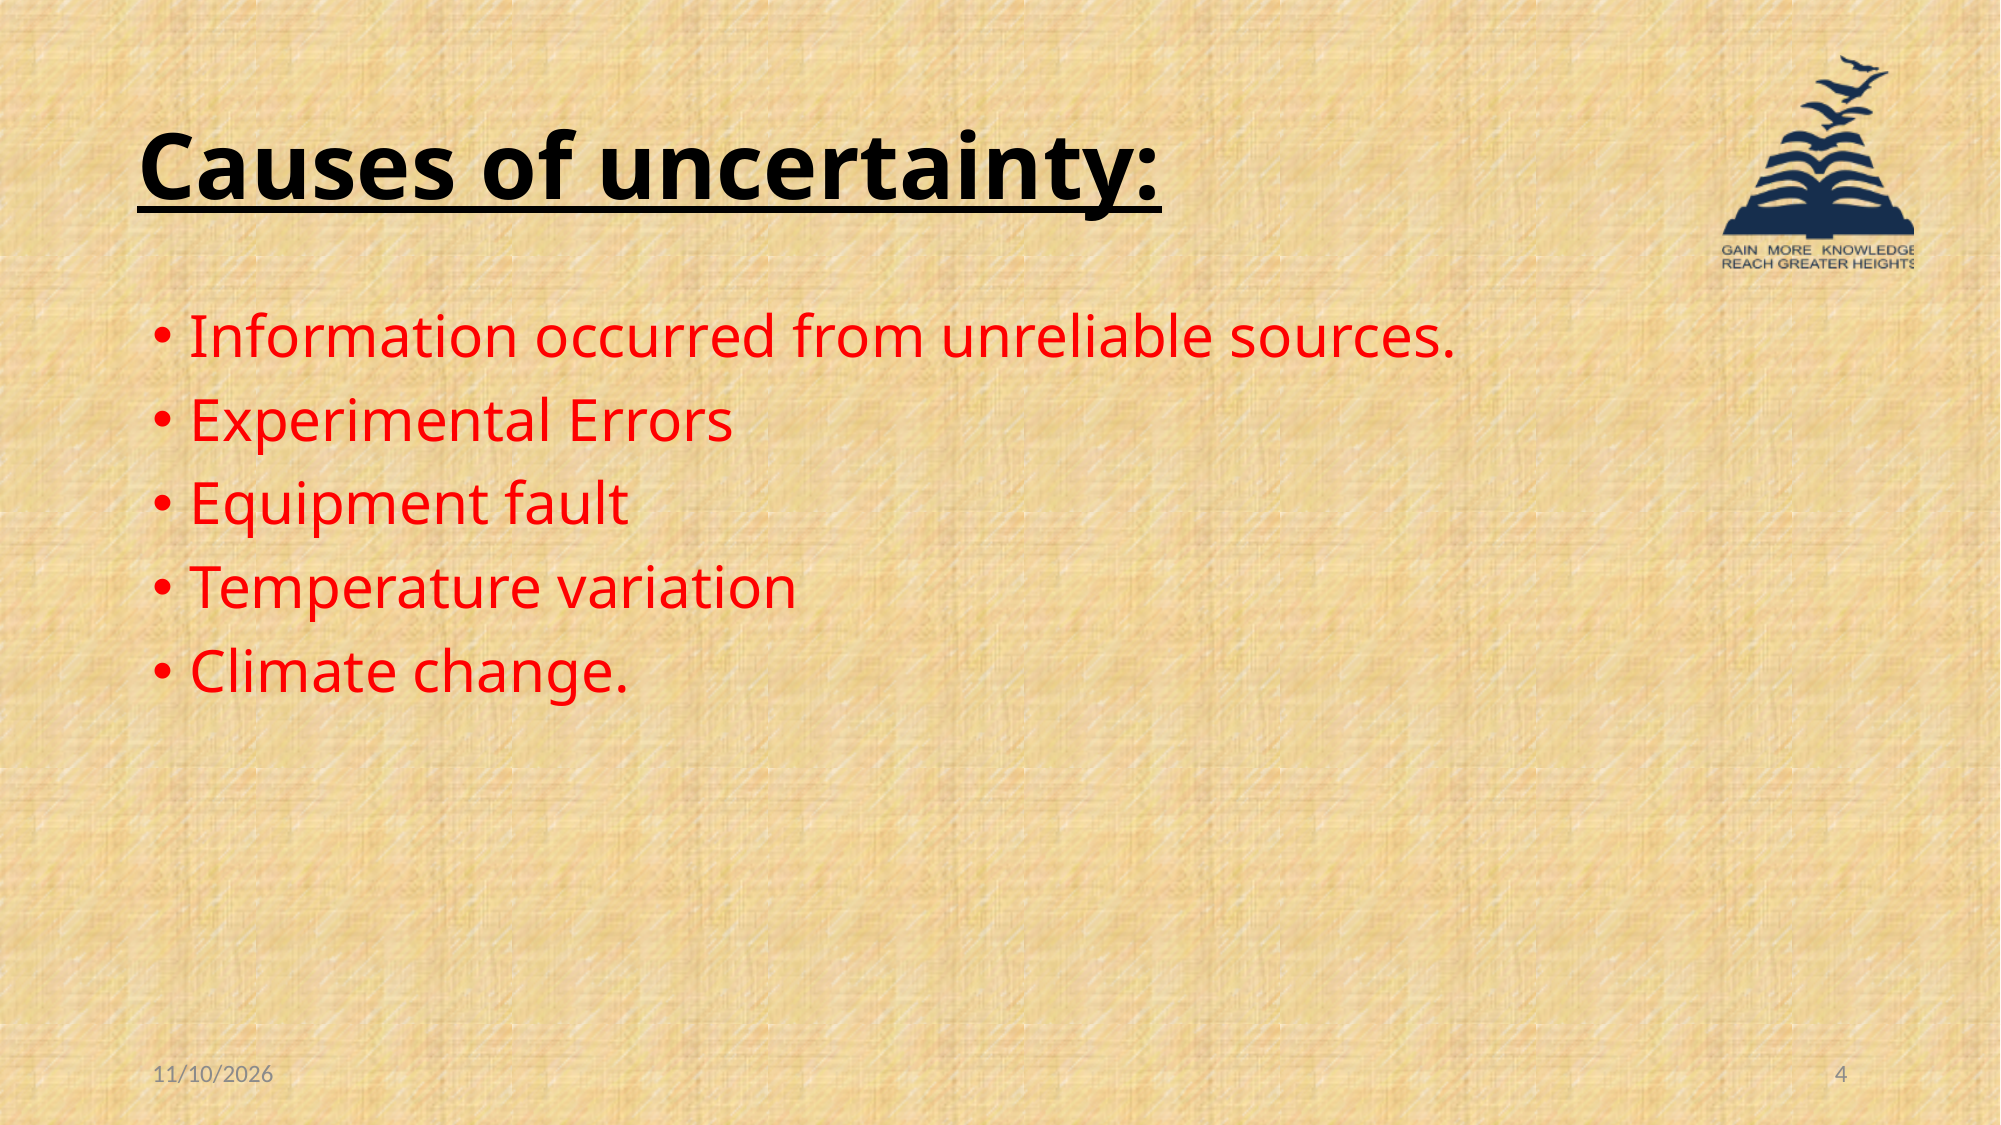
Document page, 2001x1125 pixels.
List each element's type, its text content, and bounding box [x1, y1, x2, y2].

picture [0, 0, 2001, 1125]
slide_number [137, 1042, 588, 1103]
slide_number 4 [1412, 1042, 1863, 1103]
list Information occurred from unreliable sources. Experimental Errors Equipment fault Temperature variation Climate change. [137, 299, 1863, 1014]
title Causes of uncertainty: [137, 73, 1722, 264]
